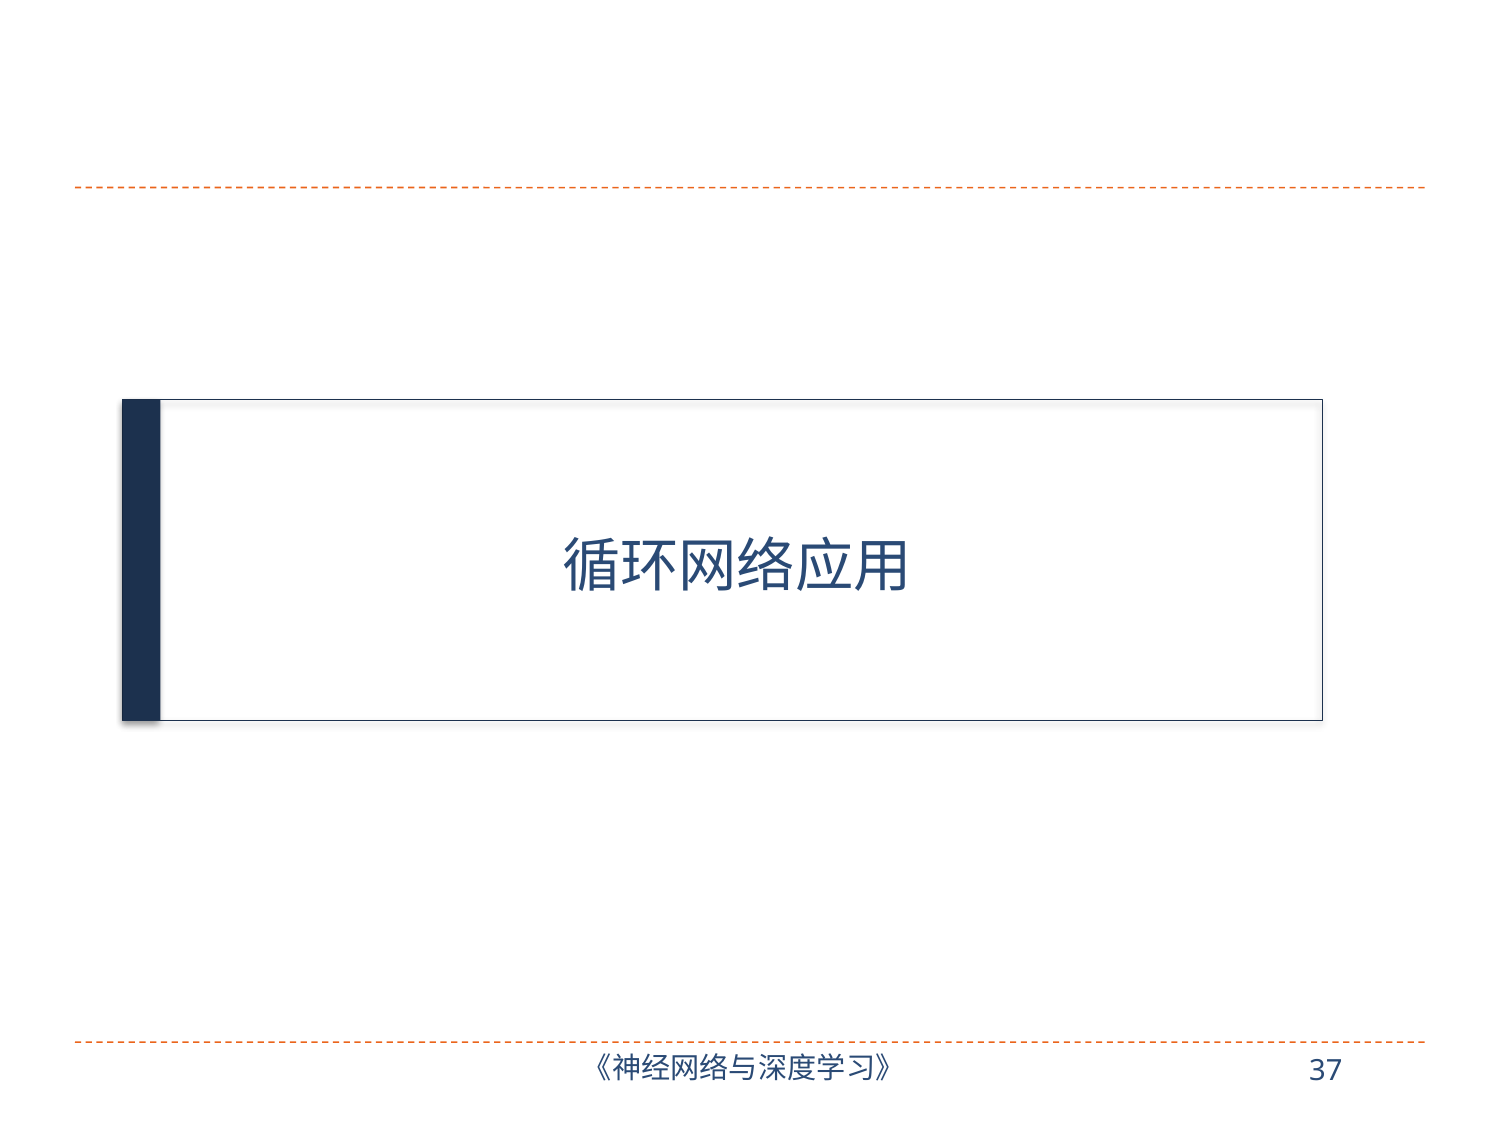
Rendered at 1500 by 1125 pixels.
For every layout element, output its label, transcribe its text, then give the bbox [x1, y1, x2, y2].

title 循环网络应用 [174, 439, 1300, 688]
